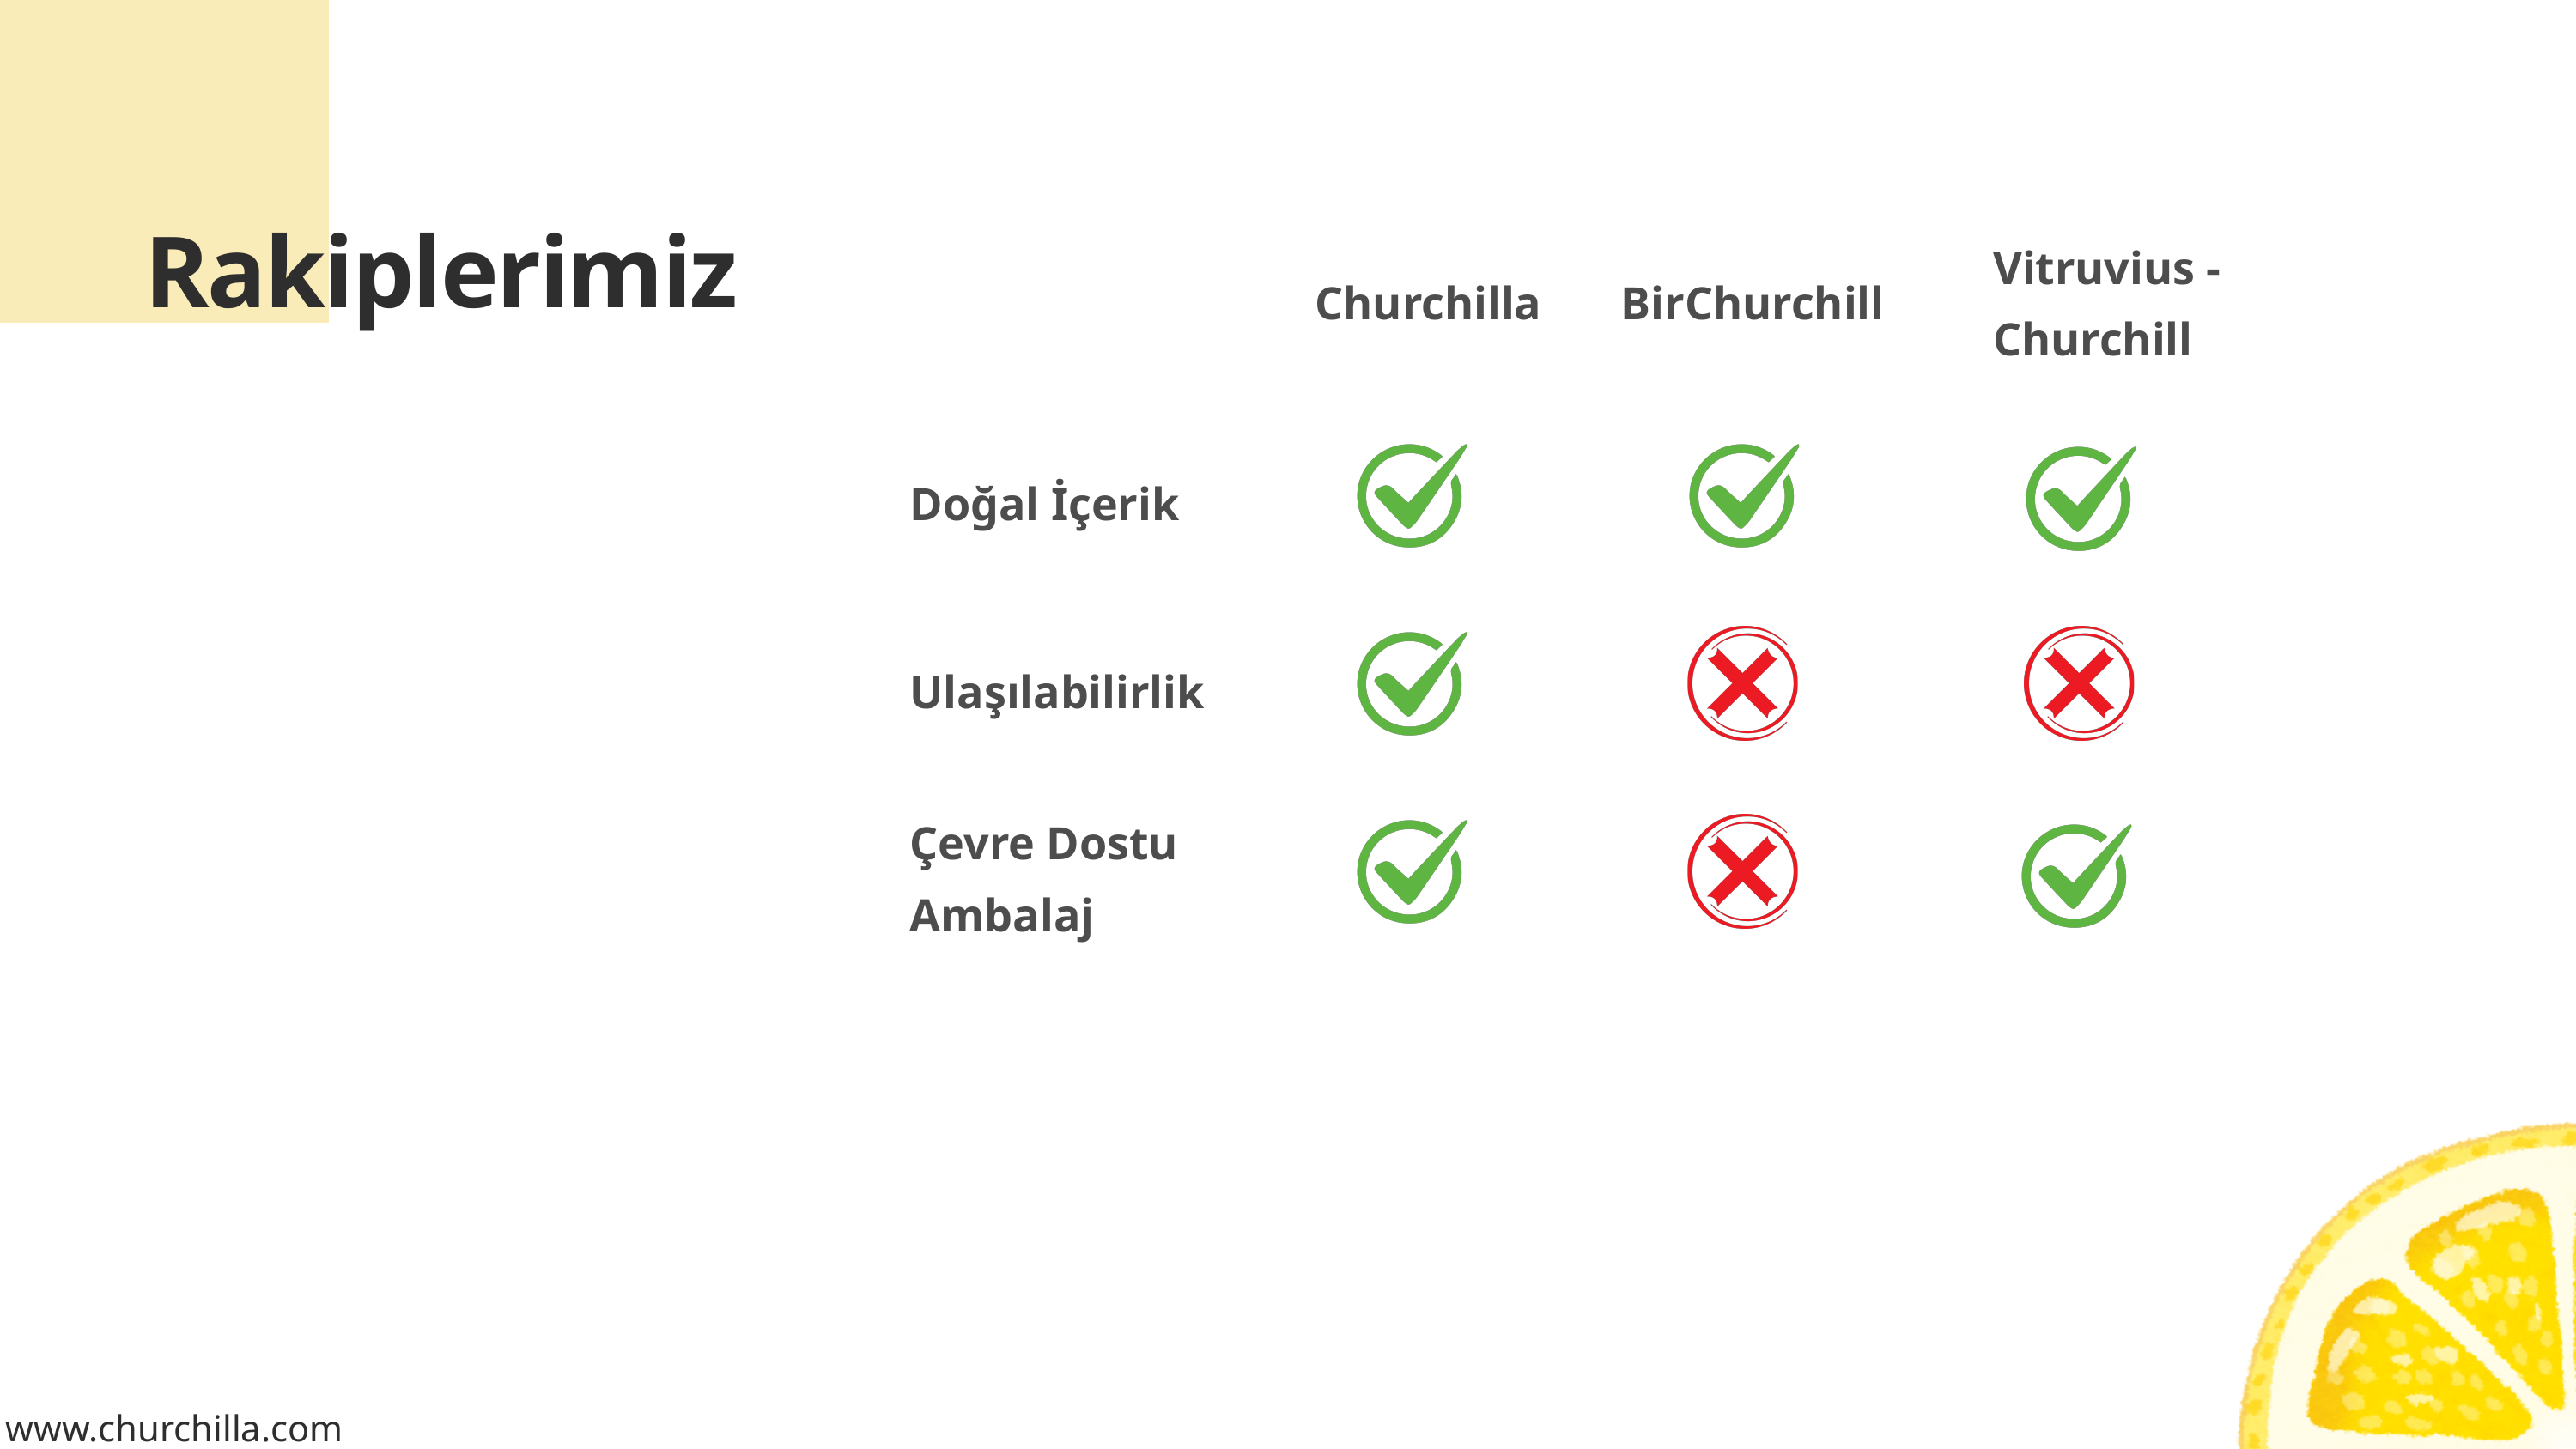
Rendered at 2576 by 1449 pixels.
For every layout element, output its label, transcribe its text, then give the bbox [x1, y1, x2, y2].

text_box Ulaşılabilirlik [909, 646, 1352, 718]
text_box [2017, 822, 2132, 929]
text_box [1352, 818, 1467, 925]
text_box Doğal İçerik [909, 458, 1393, 530]
text_box BirChurchill [1620, 257, 1993, 330]
text_box [2024, 626, 2135, 741]
text_box www.churchilla.com [0, 1398, 349, 1449]
text_box [1352, 630, 1467, 737]
text_box Rakiplerimiz [331, 189, 907, 328]
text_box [0, 0, 330, 324]
text_box Churchilla [1303, 257, 1620, 330]
text_box [2234, 1120, 2576, 1449]
text_box Çevre Dostu Ambalaj [909, 797, 1393, 941]
text_box Vitruvius - Churchill [1993, 221, 2476, 365]
text_box [1687, 626, 1798, 741]
text_box [1687, 814, 1798, 929]
text_box [2021, 445, 2136, 552]
text_box [1352, 442, 1467, 549]
text_box [1685, 442, 1800, 549]
